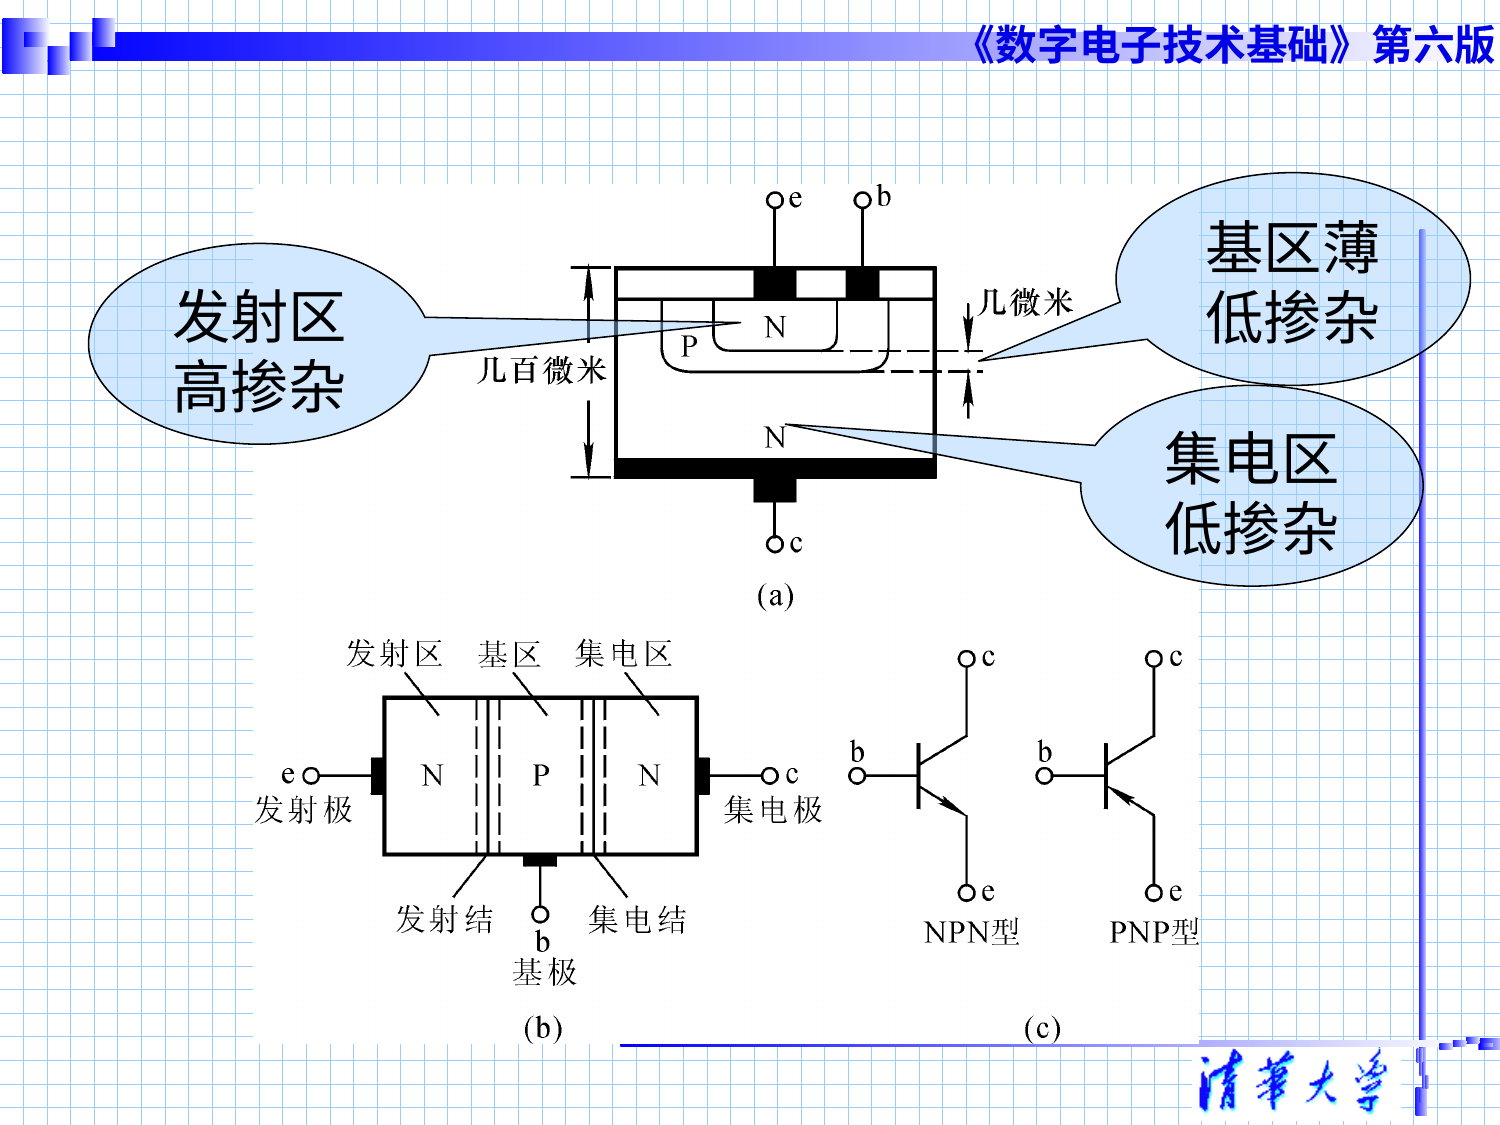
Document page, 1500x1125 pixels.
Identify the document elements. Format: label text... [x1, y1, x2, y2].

picture [1192, 1046, 1401, 1121]
text_box 发射区高掺杂 [88, 243, 248, 444]
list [253, 184, 1200, 1044]
text_box 集电区低掺杂 [1204, 385, 1424, 587]
text_box 基区薄 低掺杂 [1203, 172, 1471, 386]
